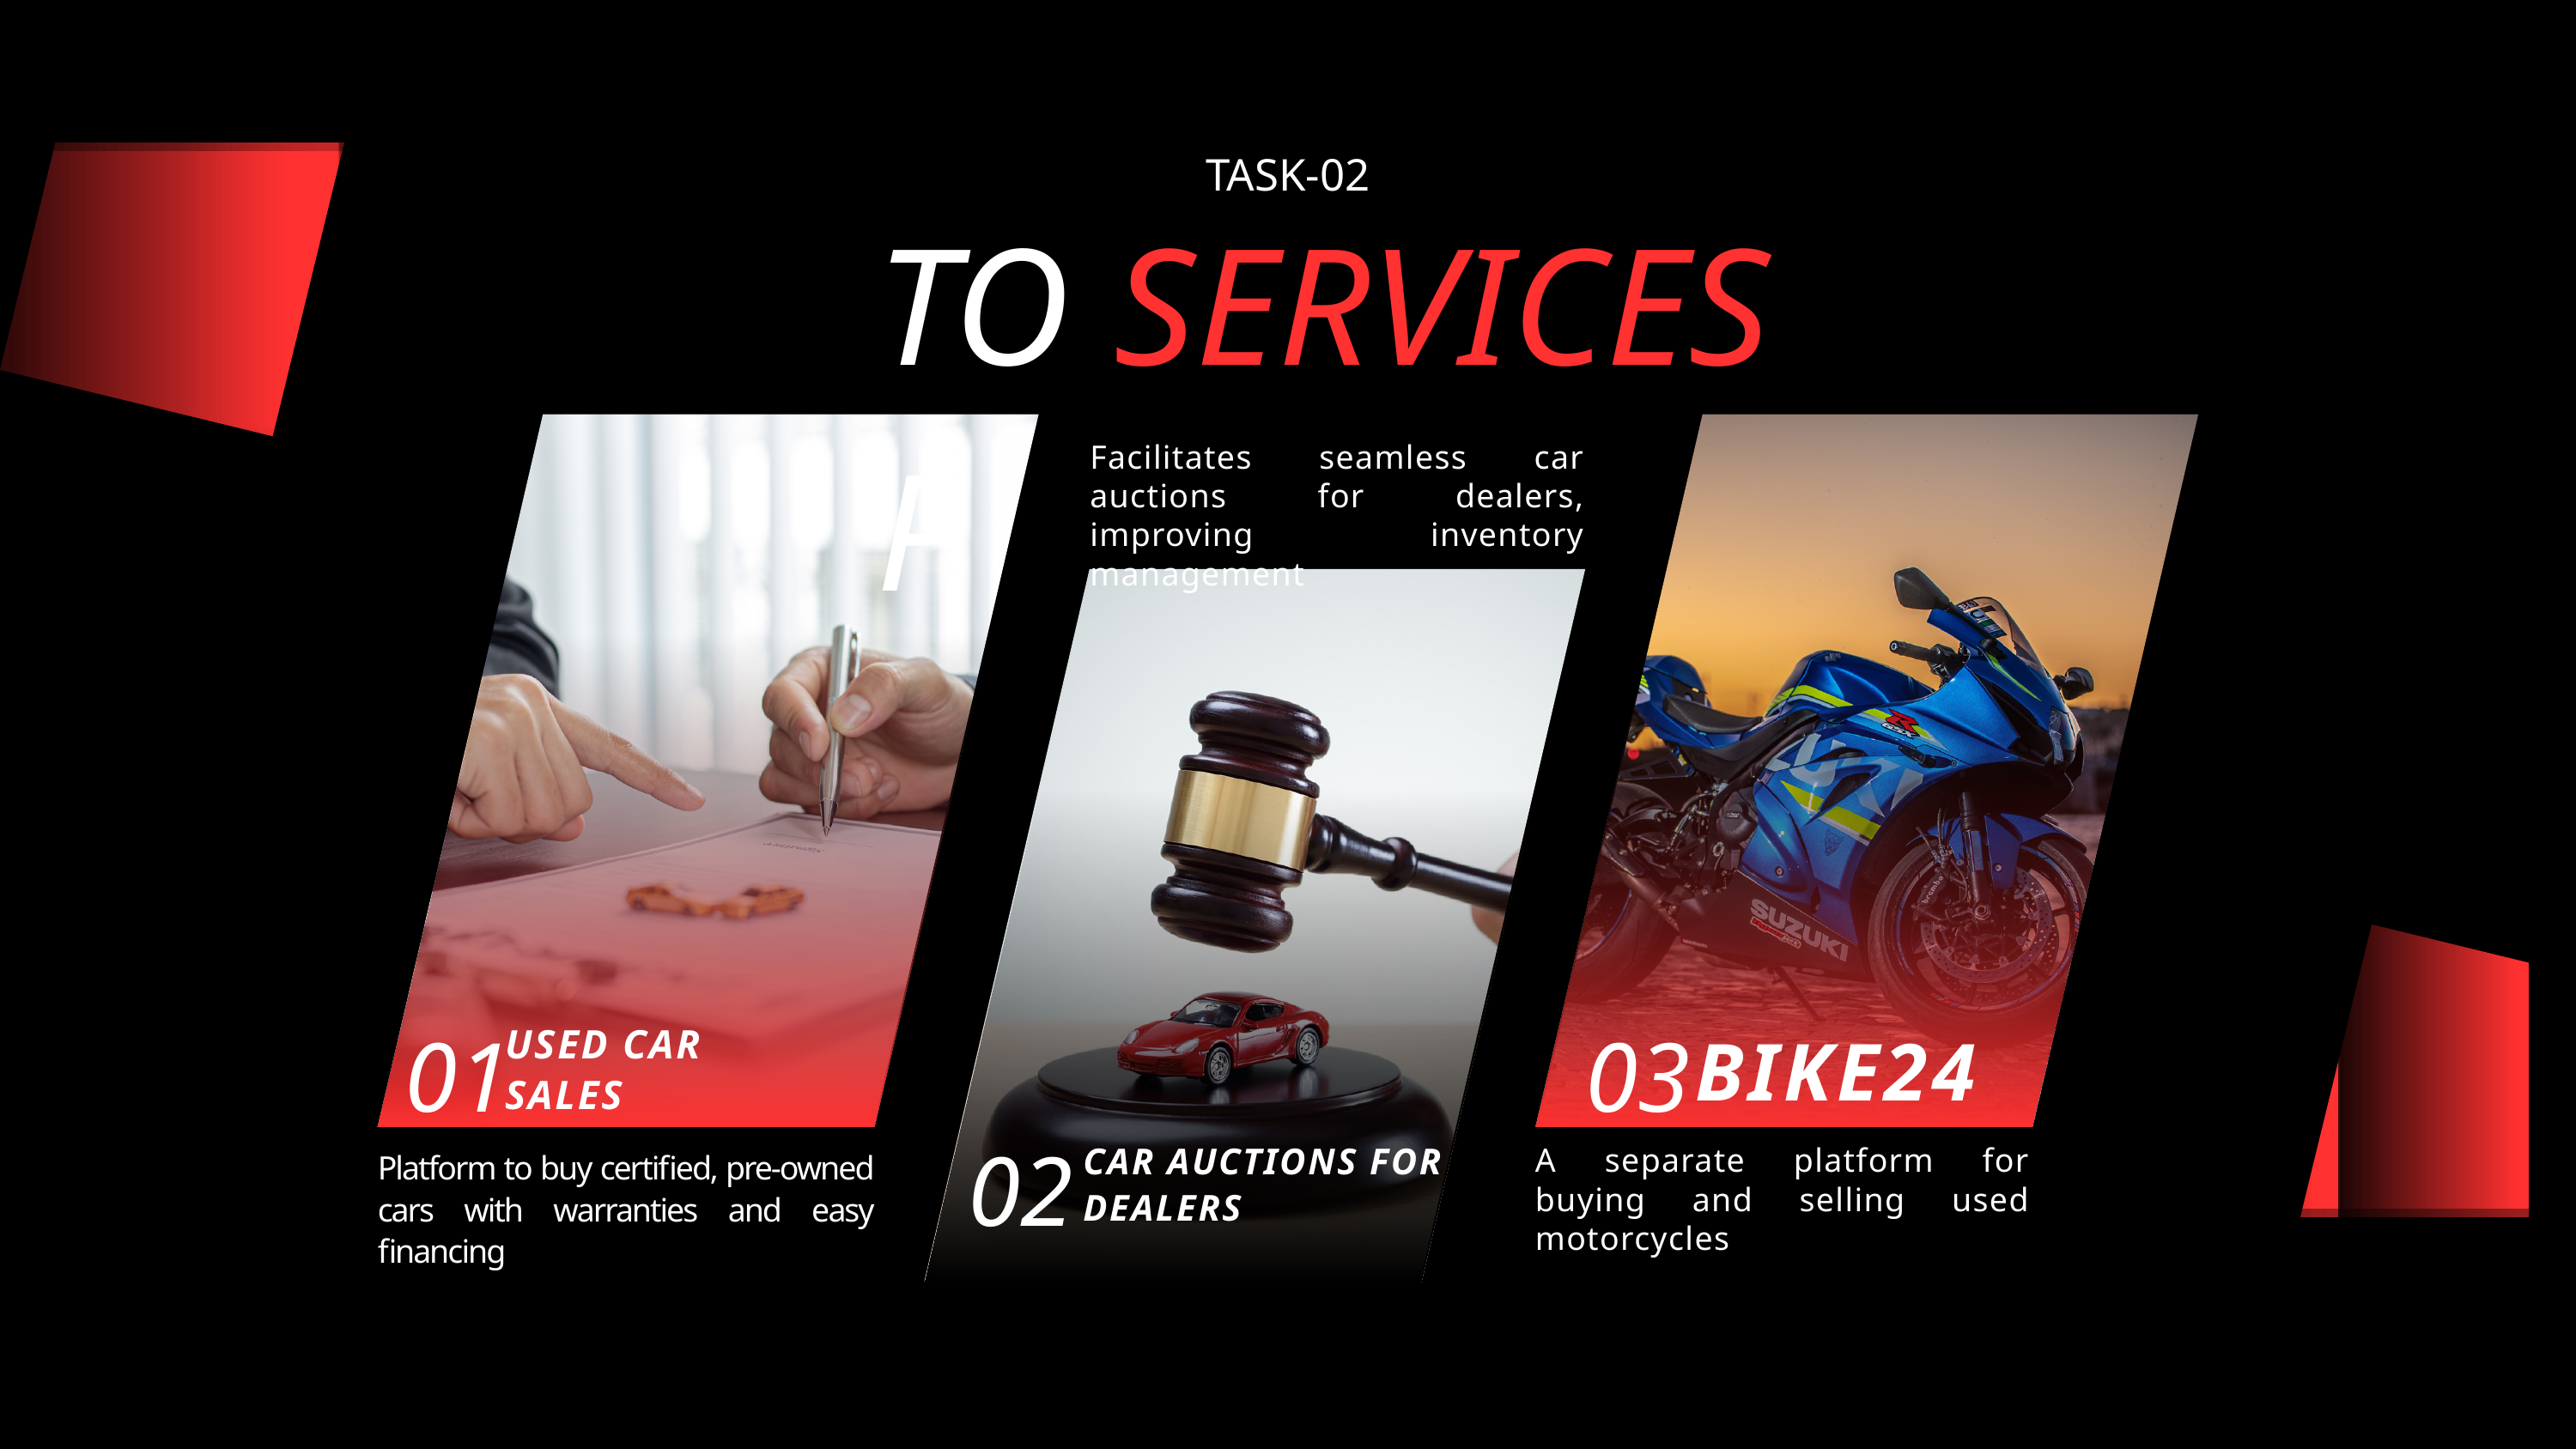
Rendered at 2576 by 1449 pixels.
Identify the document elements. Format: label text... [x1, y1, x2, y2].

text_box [377, 634, 989, 1127]
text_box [1534, 634, 2147, 1127]
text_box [1537, 414, 2199, 1127]
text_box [924, 789, 1536, 1282]
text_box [377, 414, 1039, 634]
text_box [924, 568, 1533, 788]
text_box Platform to buy certified, pre-owned cars with warranties and easy financing [377, 1145, 873, 1270]
text_box [2244, 924, 2576, 1449]
text_box A separate platform for buying and selling used motorcycles [1589, 1139, 2031, 1257]
text_box SERVICES [1114, 172, 1800, 398]
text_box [1540, 1135, 1586, 1282]
text_box TOP [876, 172, 1159, 567]
text_box TASK-02 [1165, 137, 1411, 200]
text_box Facilitates seamless car auctions for dealers, improving inventory management [1090, 436, 1533, 567]
text_box [0, 0, 380, 437]
